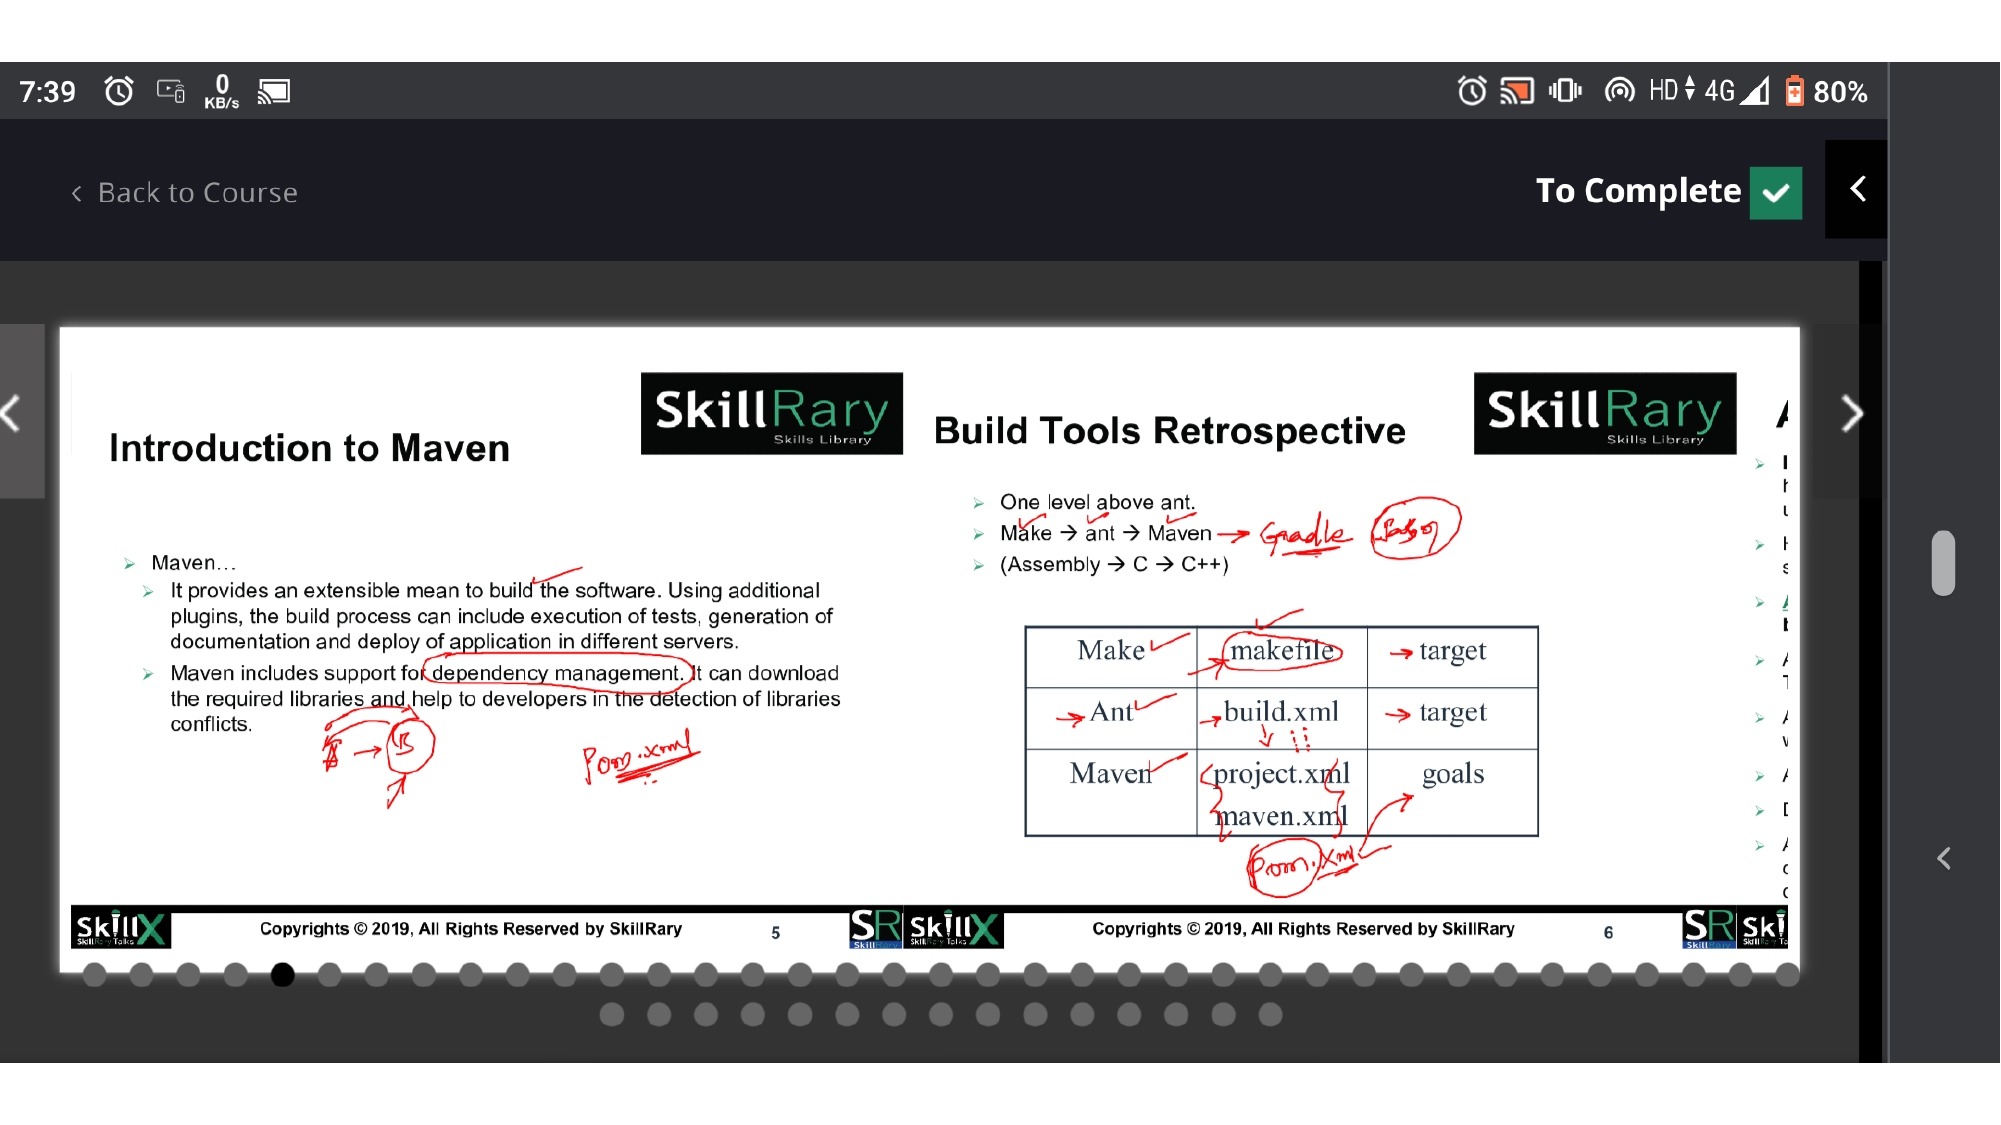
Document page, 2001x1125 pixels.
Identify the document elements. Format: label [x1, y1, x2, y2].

picture [0, 62, 2000, 1063]
